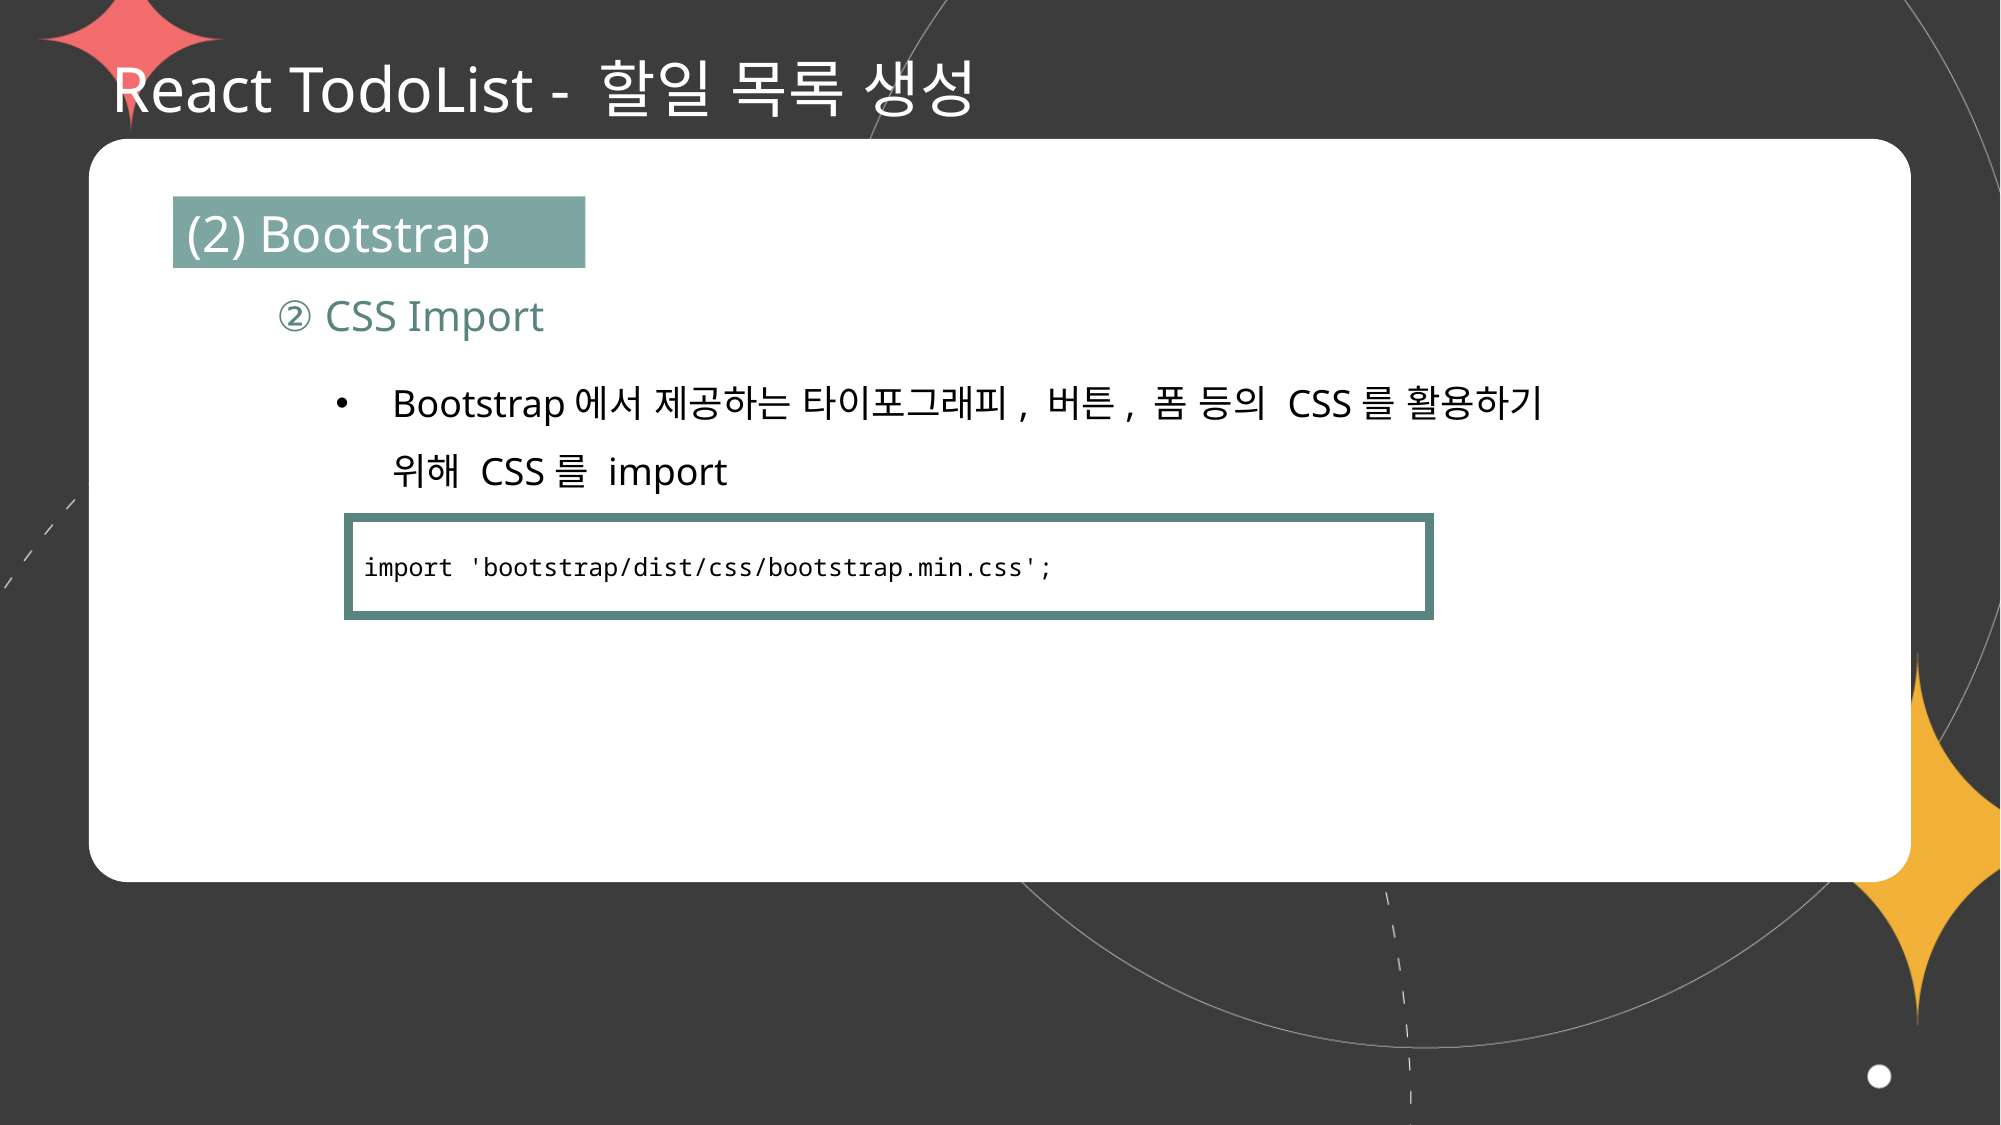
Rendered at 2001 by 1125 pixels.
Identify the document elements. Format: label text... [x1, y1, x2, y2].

text_box (2) Bootstrap [172, 195, 586, 269]
text_box Bootstrap에서 제공하는 타이포그래피, 버튼, 폼 등의 CSS를 활용하기 위해 CSS를 import [320, 350, 1578, 500]
text_box ② CSS Import [261, 279, 877, 351]
picture [0, 0, 2001, 1125]
title React TodoList - 할일 목록 생성 [96, 50, 1161, 135]
text_box import 'bootstrap/dist/css/bootstrap.min.css'; [348, 516, 1431, 617]
